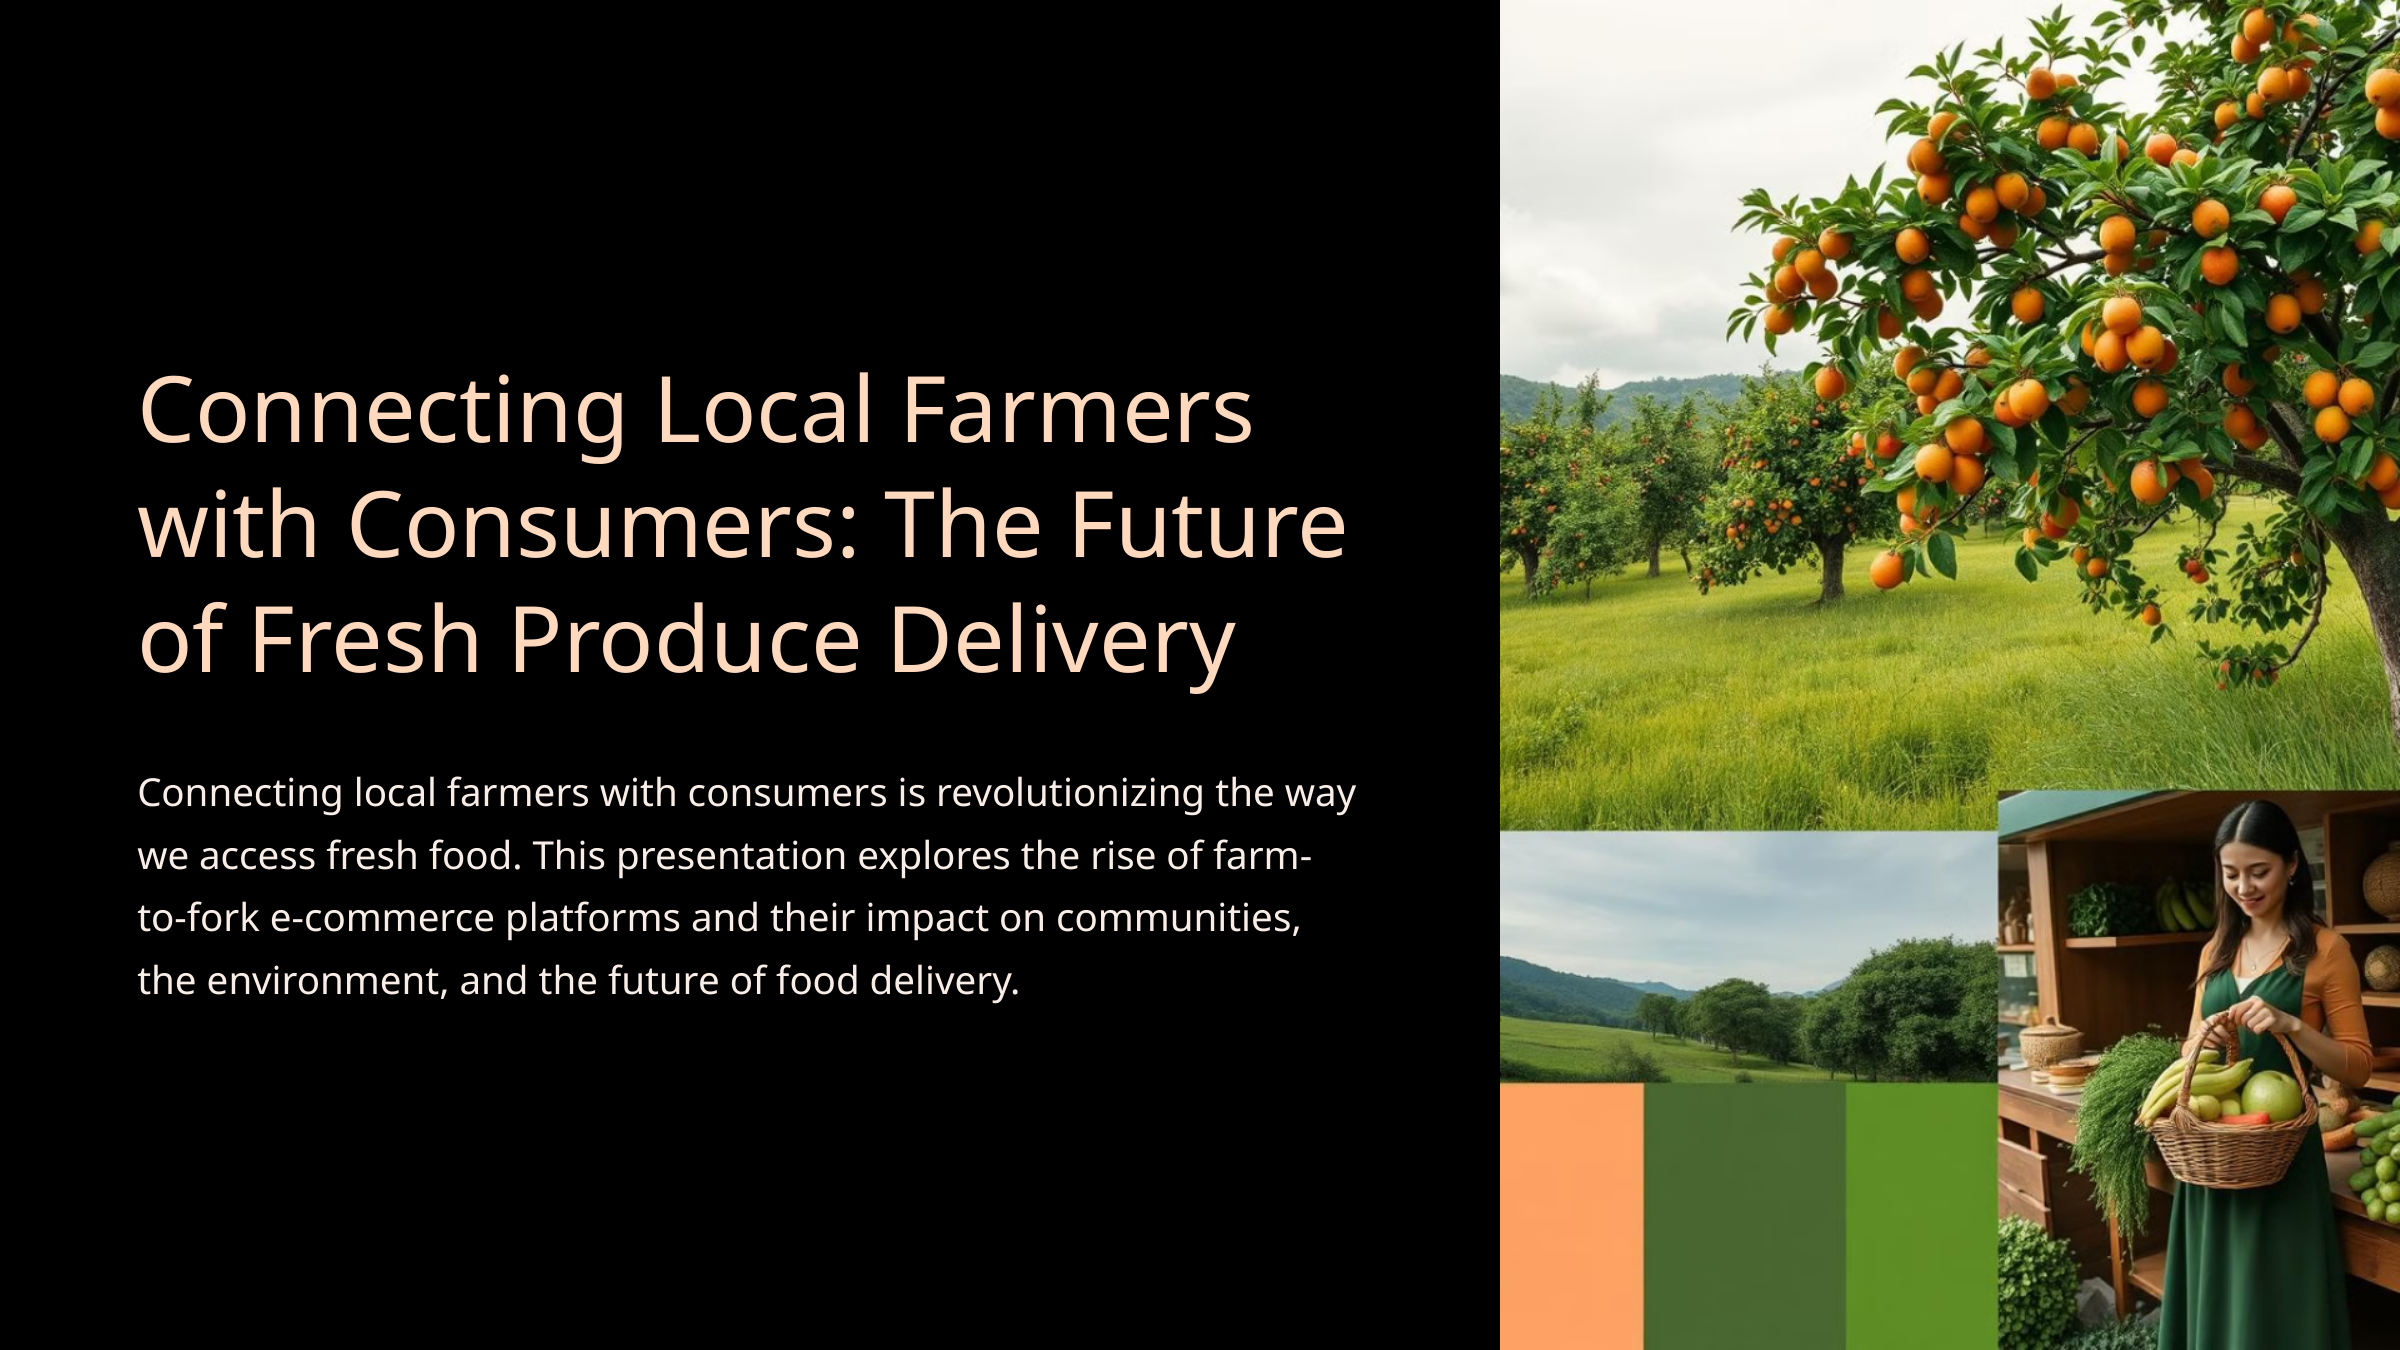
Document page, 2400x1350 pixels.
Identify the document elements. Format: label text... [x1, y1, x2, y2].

picture [1499, 0, 2400, 1350]
text_box Connecting Local Farmers with Consumers: The Future of Fresh Produce Delivery [137, 346, 1363, 694]
text_box Connecting local farmers with consumers is revolutionizing the way we access fresh food. This presentation explores the rise of farm-to-fork e-commerce platforms and their impact on communities, the environment, and the future of food delivery. [137, 751, 1363, 1004]
